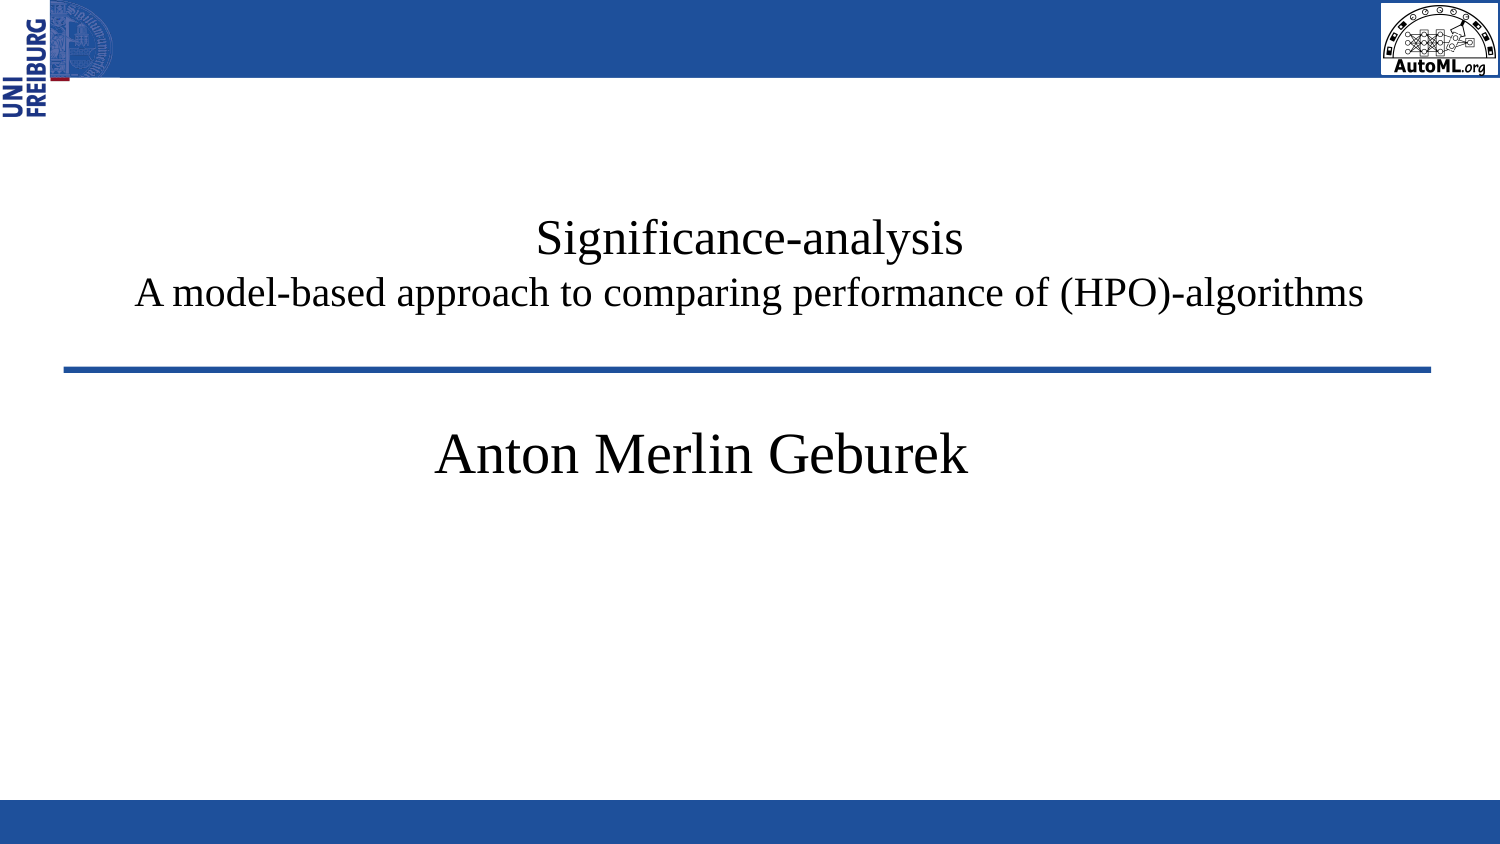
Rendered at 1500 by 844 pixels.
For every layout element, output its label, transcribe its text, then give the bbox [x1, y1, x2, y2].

text_box Anton Merlin Geburek [134, 322, 1270, 585]
picture [0, 0, 113, 117]
text_box Significance-analysis A model-based approach to comparing performance of (HPO)-algorithms [119, 197, 1381, 322]
text_box [0, 800, 1500, 844]
picture [1382, 5, 1497, 76]
